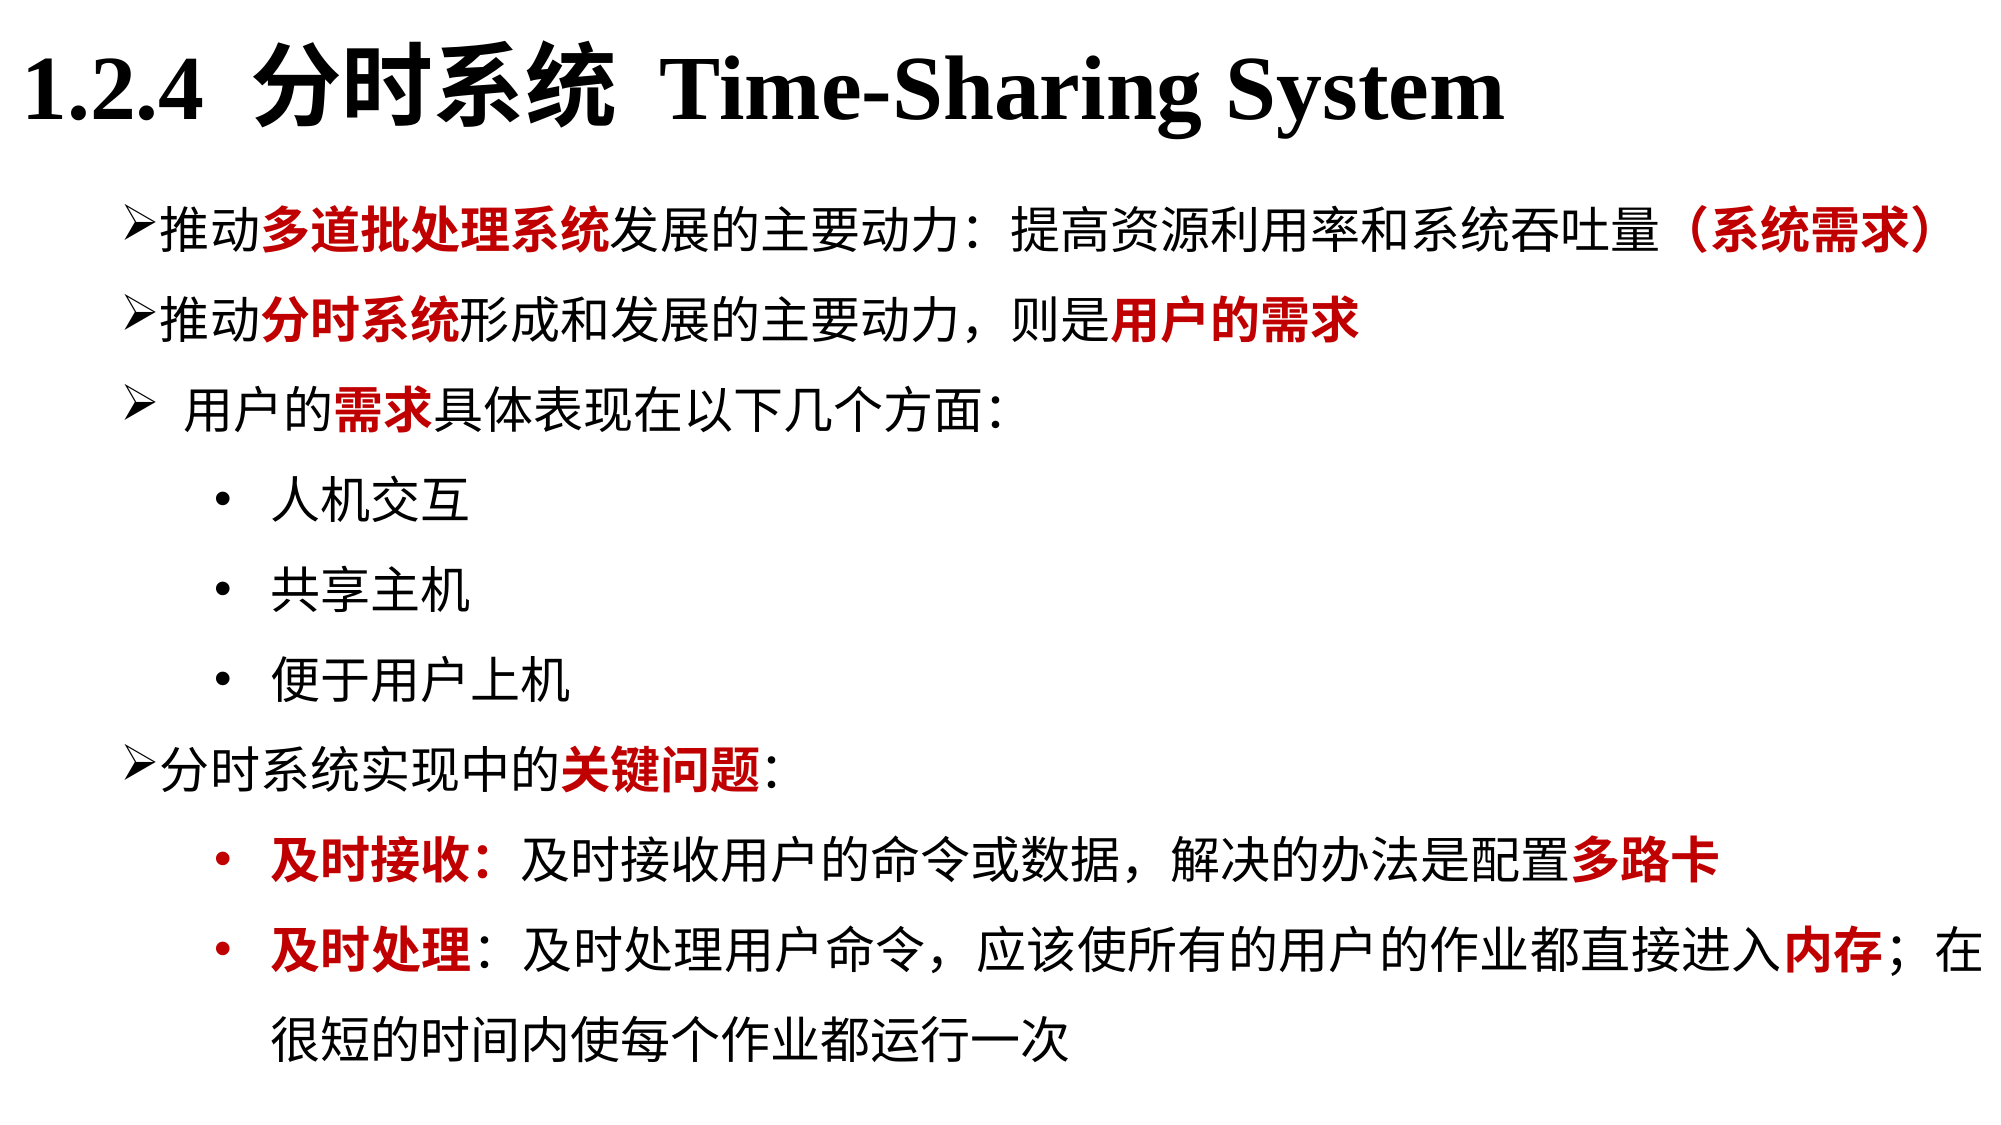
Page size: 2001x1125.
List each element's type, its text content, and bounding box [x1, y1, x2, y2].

text_box 1.2.4 分时系统 Time-Sharing System [6, 0, 1703, 180]
text_box 推动多道批处理系统发展的主要动力：提高资源利用率和系统吞吐量（系统需求） 推动分时系统形成和发展的主要动力，则是用户的需求 用户的需求具体表现在以下几个方面： 人机交互 共享主机 便于用户上机 分时系统实现中的关键问题： 及时接收：及时接收用户的命令或数据，解决的办法是配置多路卡 及时处理：及时处理用户命令，应该使所有的用户的作业都直接进入内存；在很短的时间内使每个作业都运行一次 [105, 161, 2000, 1125]
